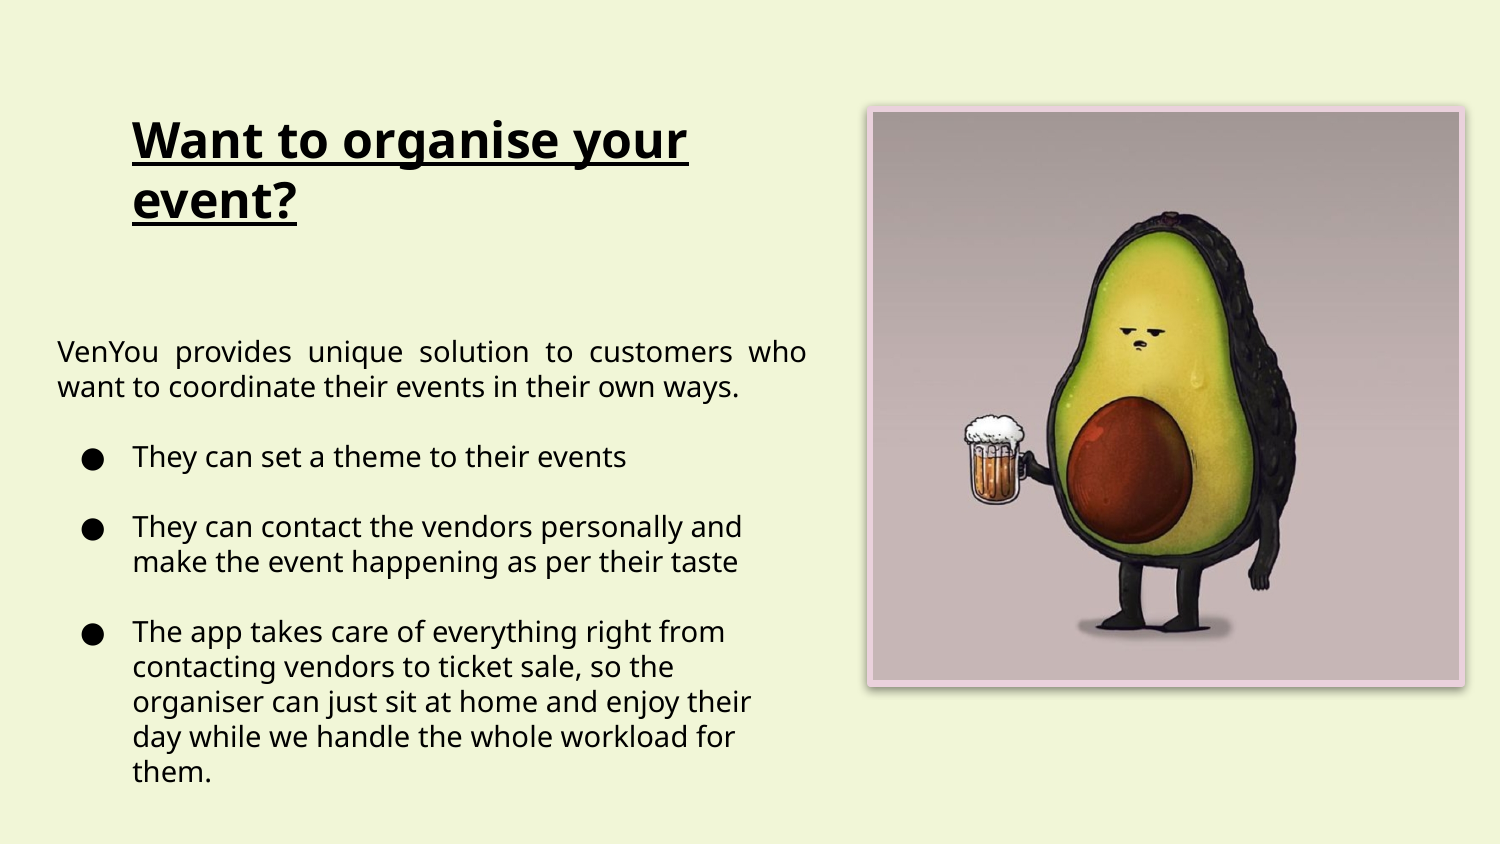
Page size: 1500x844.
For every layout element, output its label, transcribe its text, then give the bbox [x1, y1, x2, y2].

picture [872, 111, 1460, 681]
text_box Want to organise your event? VenYou provides unique solution to customers who want to coordinate their events in their own ways. They can set a theme to their events They can contact the vendors personally and make the event happening as per their taste The app takes care of everything right from contacting vendors to ticket sale, so the organiser can just sit at home and enjoy their day while we handle the whole workload for them. [42, 93, 823, 813]
